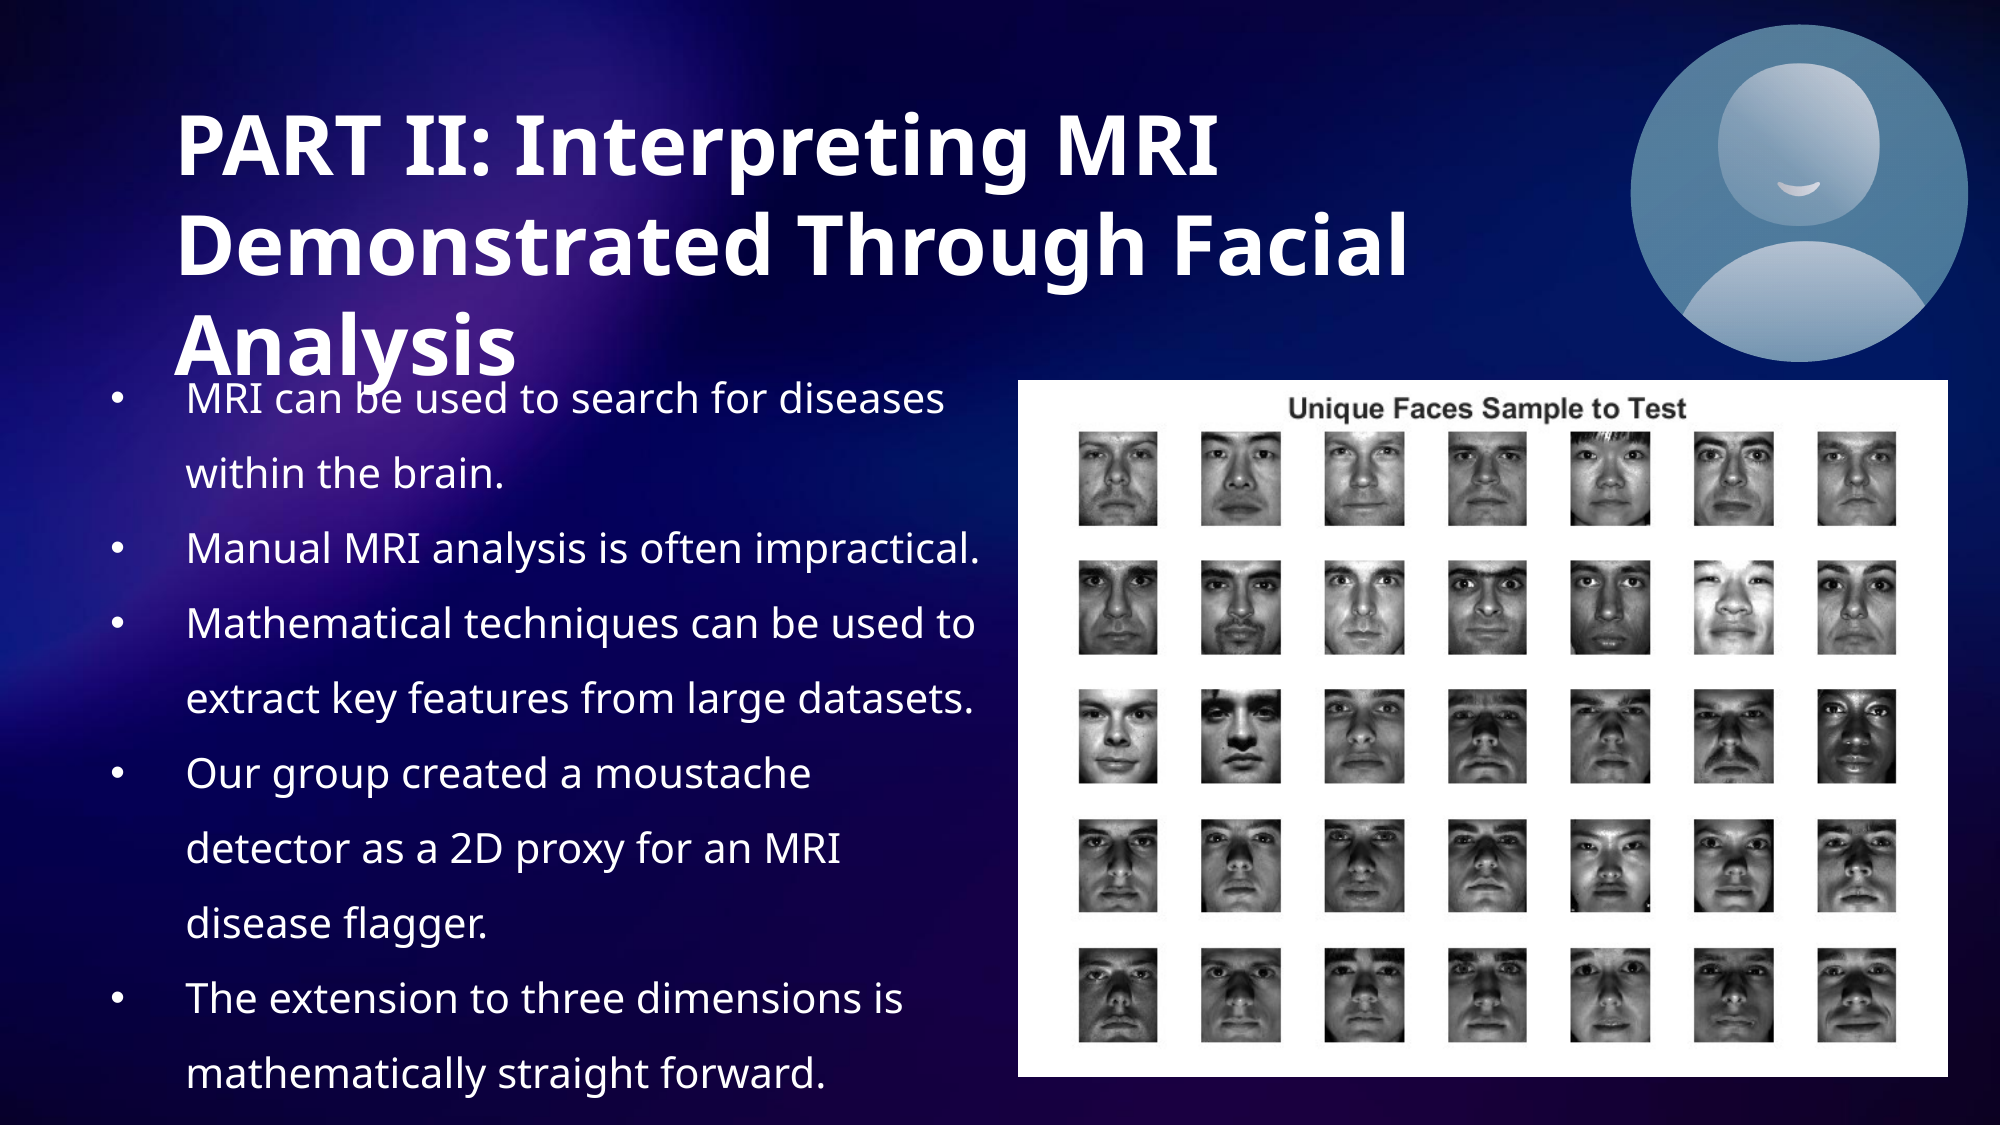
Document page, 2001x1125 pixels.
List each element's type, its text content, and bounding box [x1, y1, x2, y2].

text_box MRI can be used to search for diseases within the brain. Manual MRI analysis is often impractical. Mathematical techniques can be used to extract key features from large datasets. Our group created a moustache detector as a 2D proxy for an MRI disease flagger. The extension to three dimensions is mathematically straight forward. [70, 332, 1000, 1036]
picture [0, 0, 2000, 1125]
text_box PART II: Interpreting MRI Demonstrated Through Facial Analysis [159, 84, 1766, 400]
